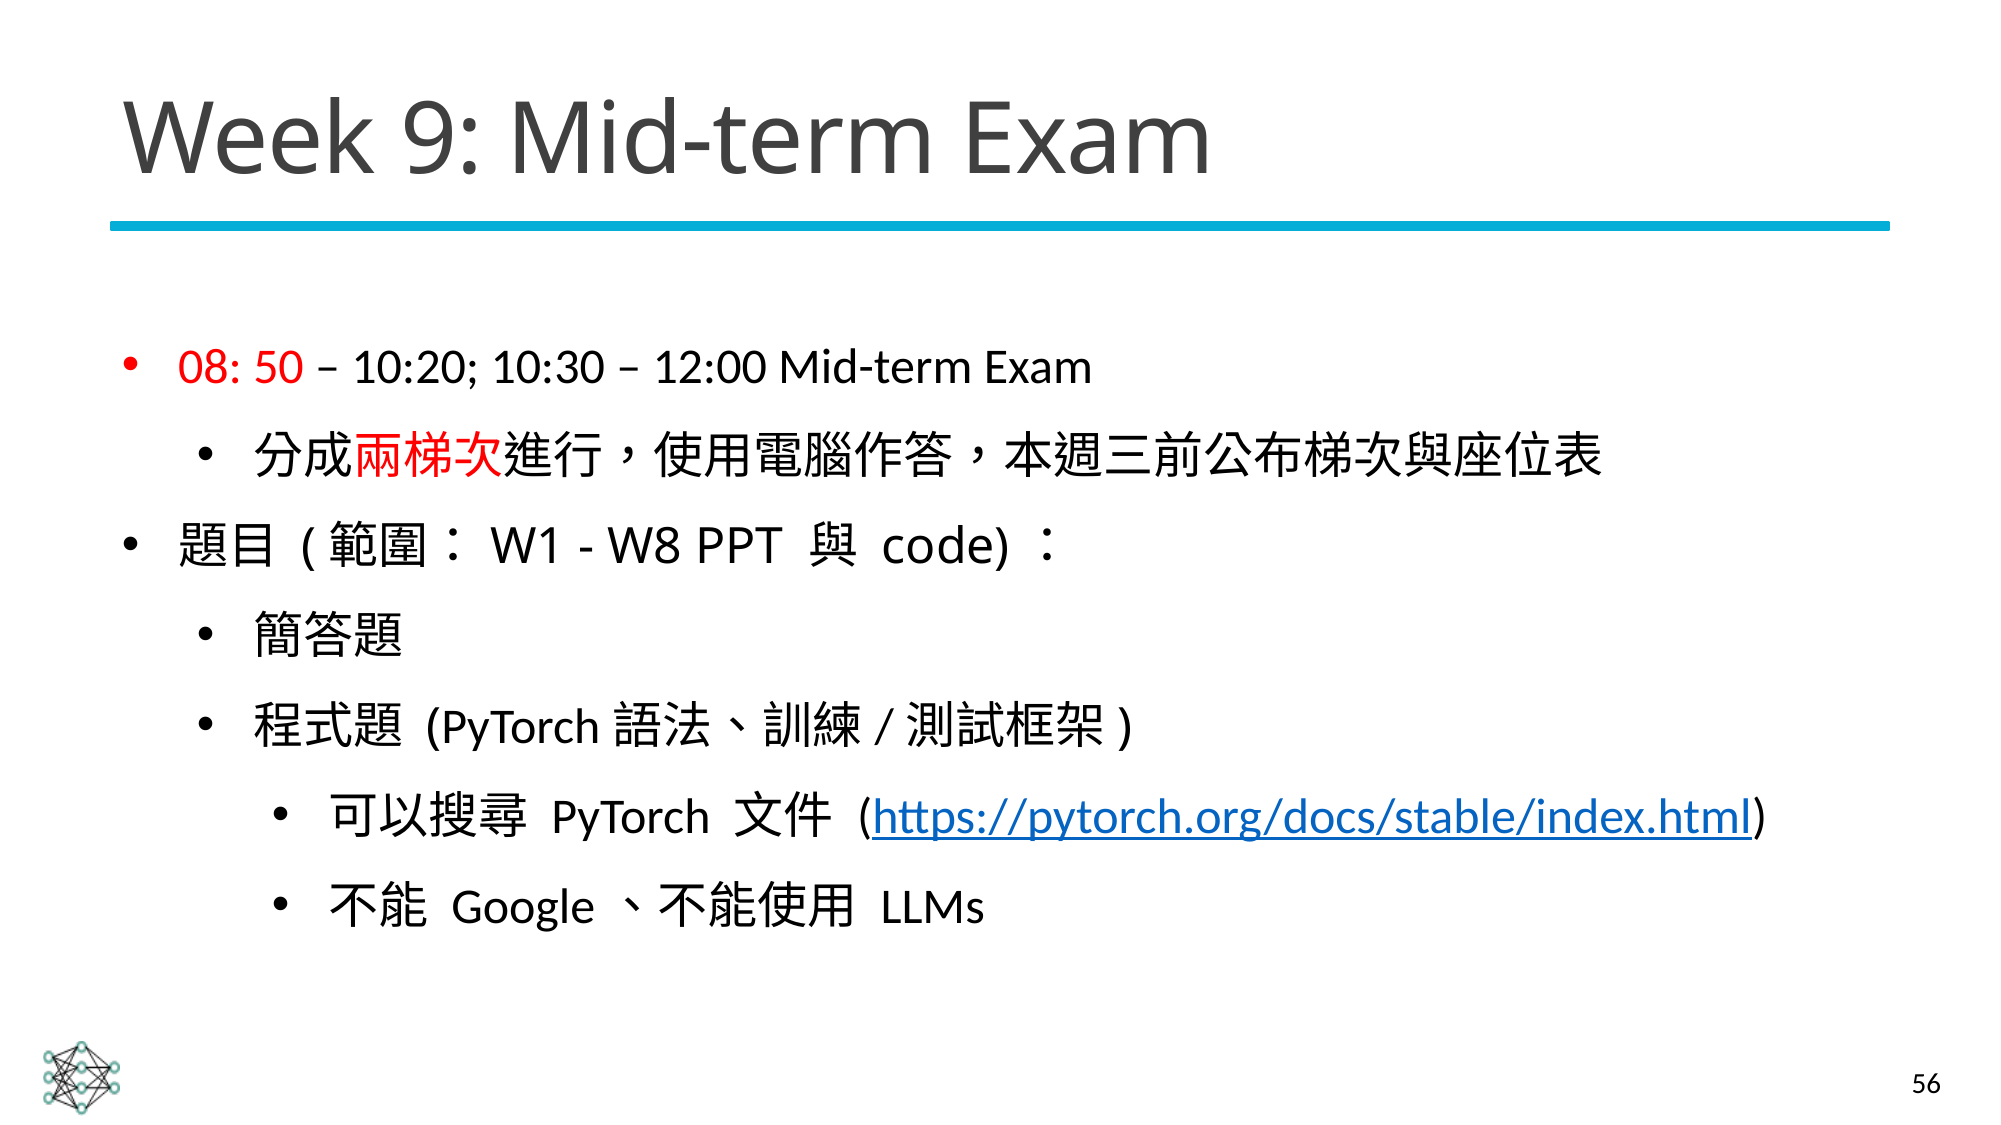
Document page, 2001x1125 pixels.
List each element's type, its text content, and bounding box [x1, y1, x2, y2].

slide_number 56 [1740, 1052, 1957, 1113]
text_box 08: 50 – 10:20; 10:30 – 12:00 Mid-term Exam 分成兩梯次進行，使用電腦作答，本週三前公布梯次與座位表 題目 (範圍：W1 - W8 PPT 與 code)： 簡答題 程式題 (PyTorch語法、訓練/測試框架) 可以搜尋 PyTorch 文件 (https://pytorch.org/docs/stable/index.html) 不能 Google、不能使用 LLMs [107, 296, 1899, 941]
picture [43, 1041, 120, 1116]
title Week 9: Mid-term Exam [107, 58, 1899, 228]
